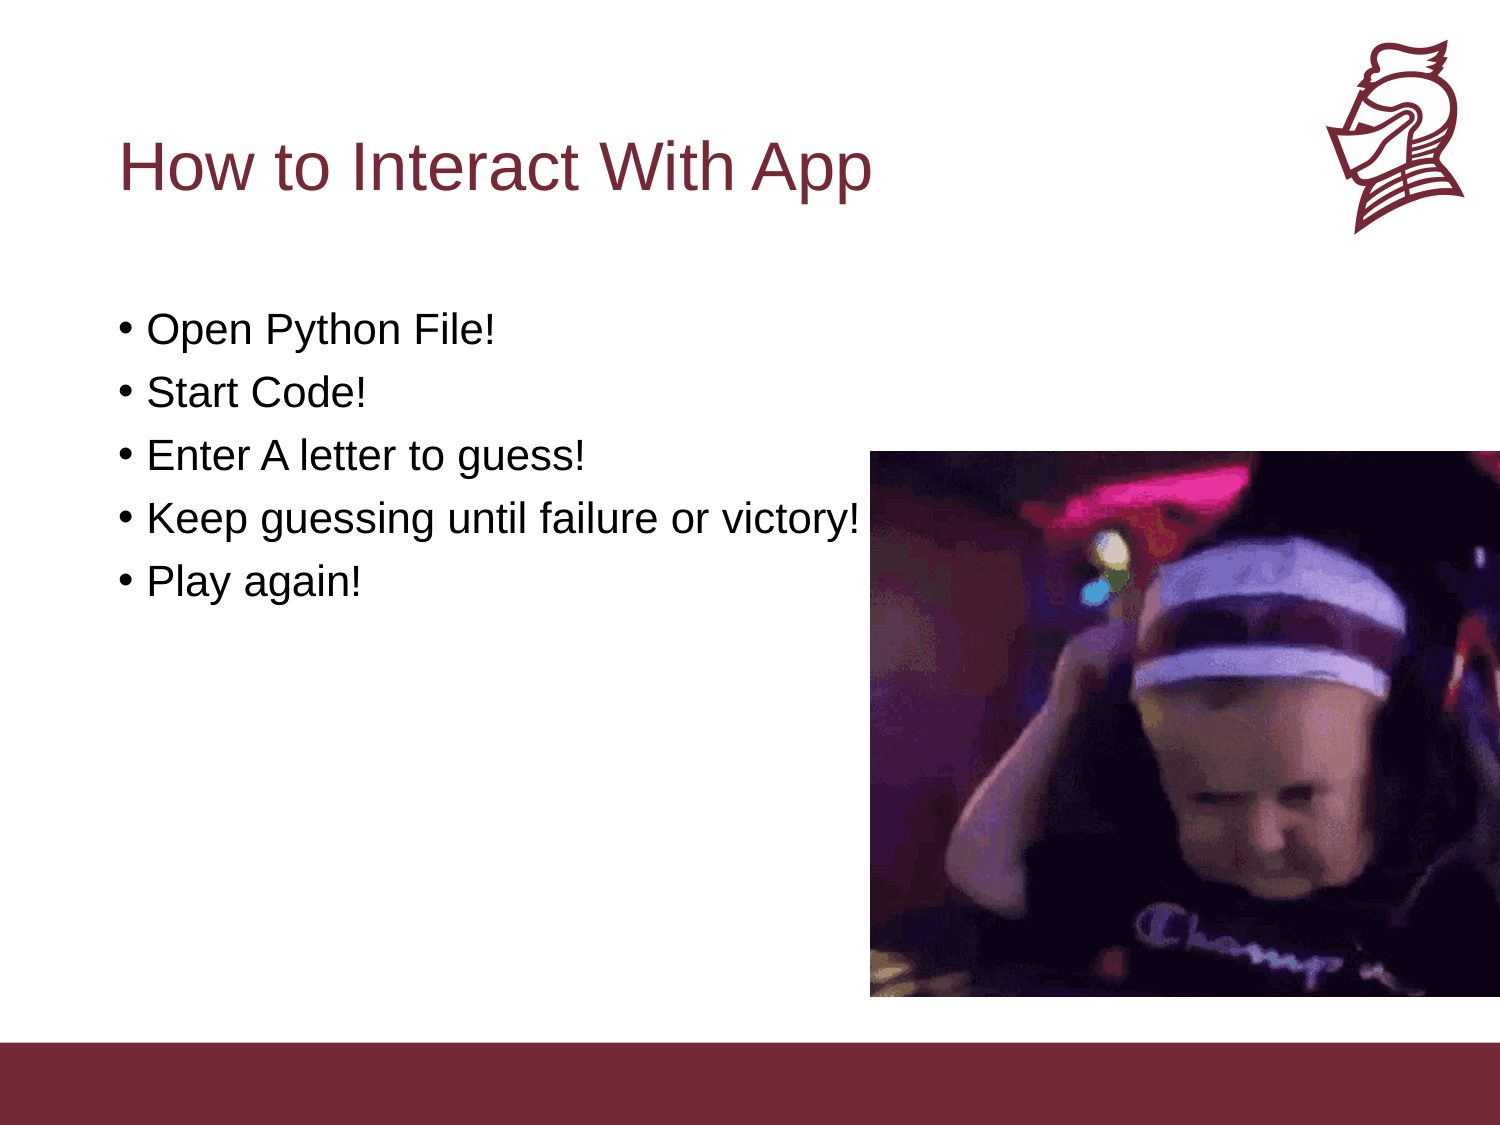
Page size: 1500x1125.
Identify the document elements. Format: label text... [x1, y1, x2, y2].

picture [1317, 30, 1476, 248]
list Open Python File! Start Code! Enter A letter to guess! Keep guessing until failure or victory! Play again! [103, 299, 1397, 1014]
picture [870, 451, 1500, 997]
title How to Interact With App [103, 59, 1397, 278]
